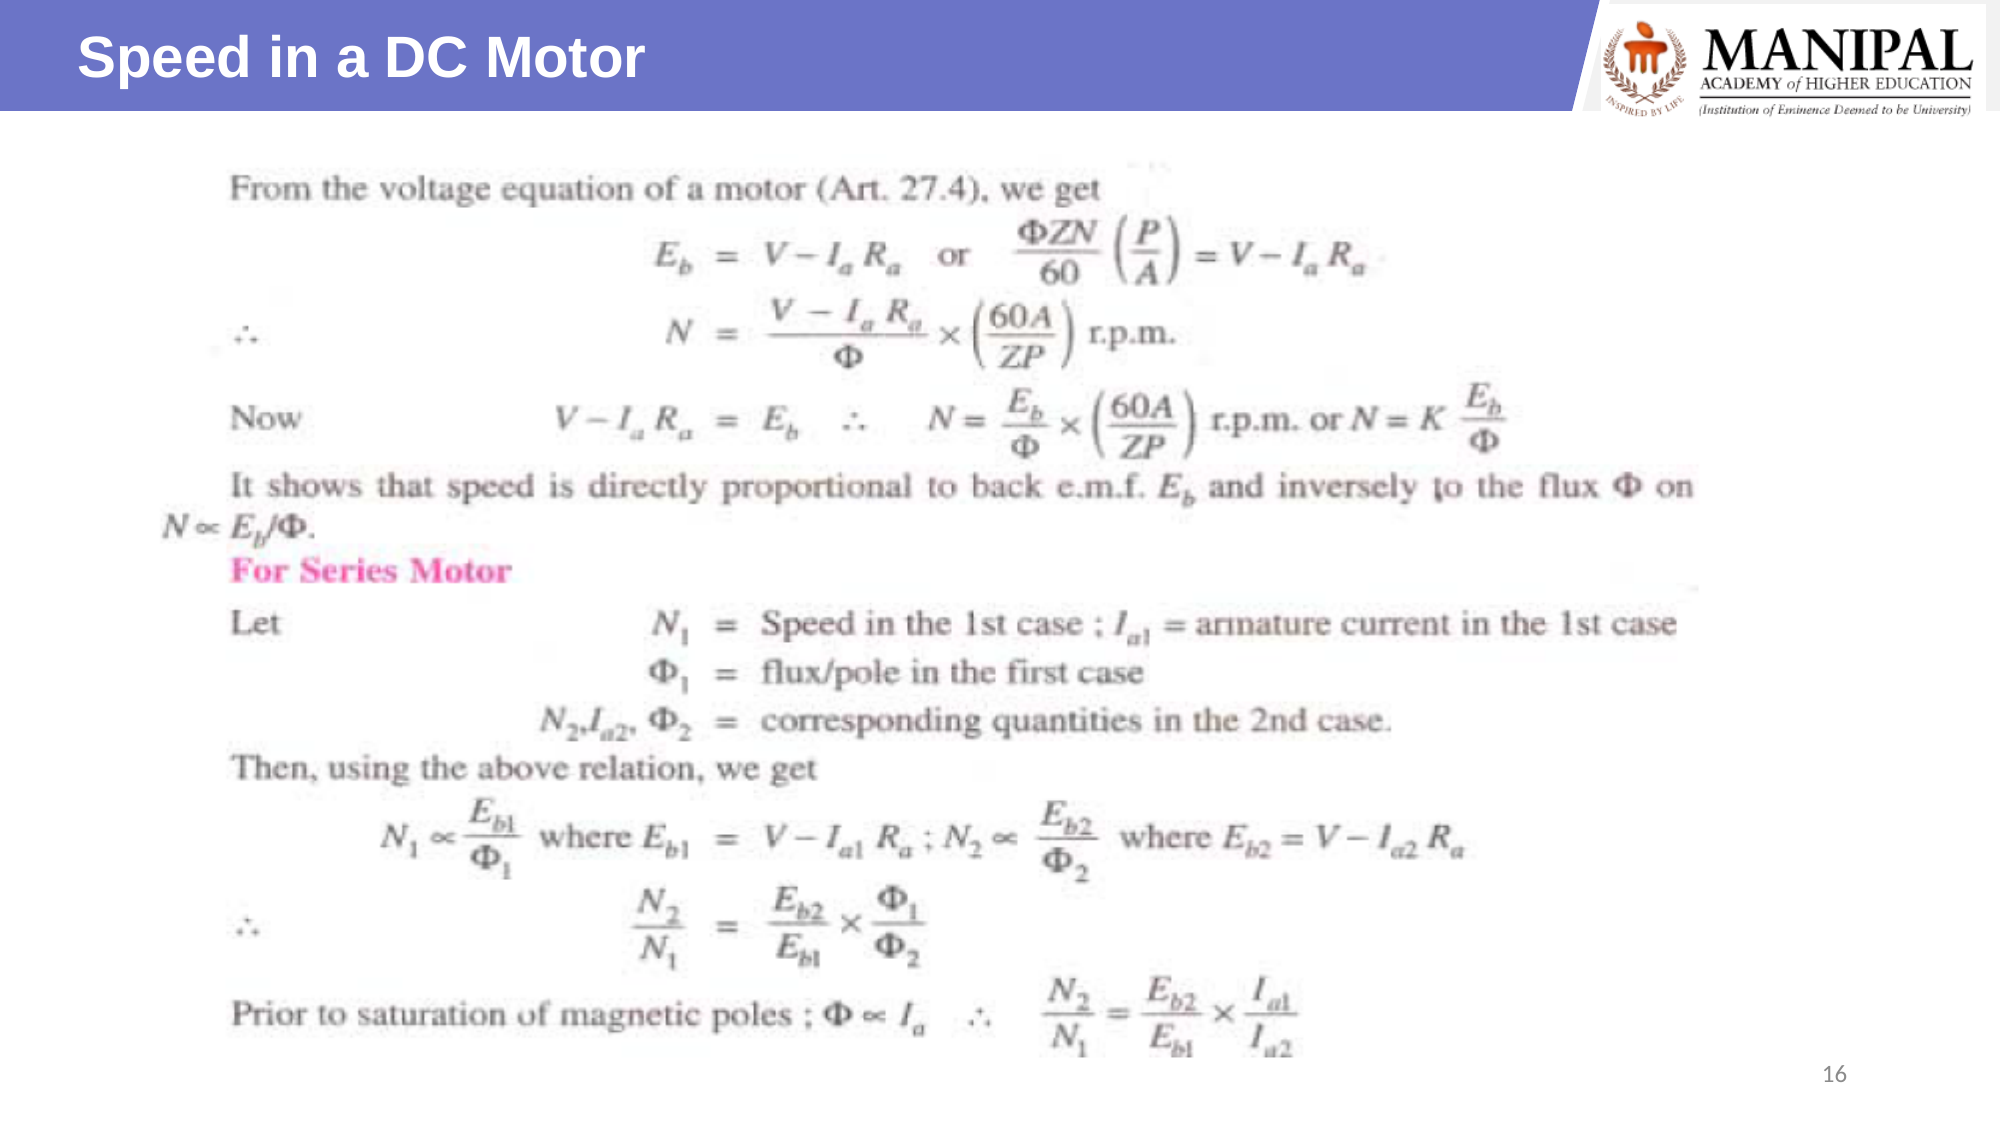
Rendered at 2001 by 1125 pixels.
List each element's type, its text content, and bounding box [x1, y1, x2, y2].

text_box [0, 0, 2000, 110]
picture [152, 154, 1733, 1065]
slide_number 16 [1412, 1042, 1863, 1103]
picture [1601, 4, 1986, 126]
